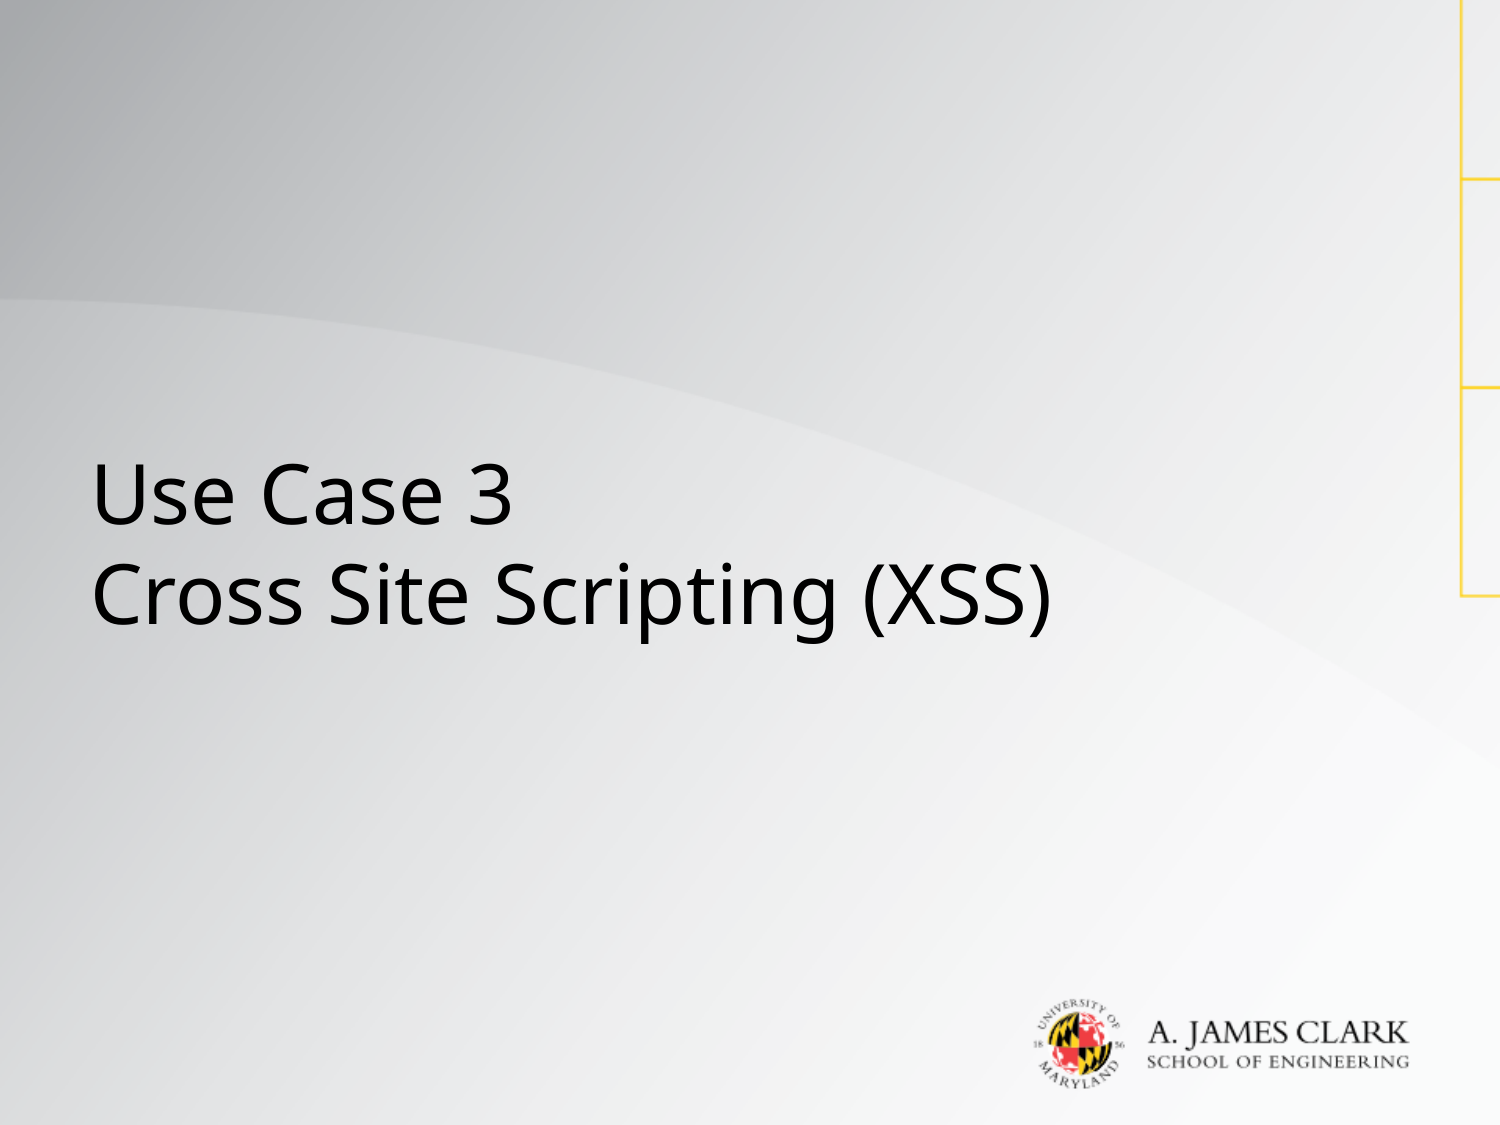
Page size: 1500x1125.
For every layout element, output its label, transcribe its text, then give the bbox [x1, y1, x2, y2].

title Use Case 3 Cross Site Scripting (XSS) [75, 432, 1407, 650]
